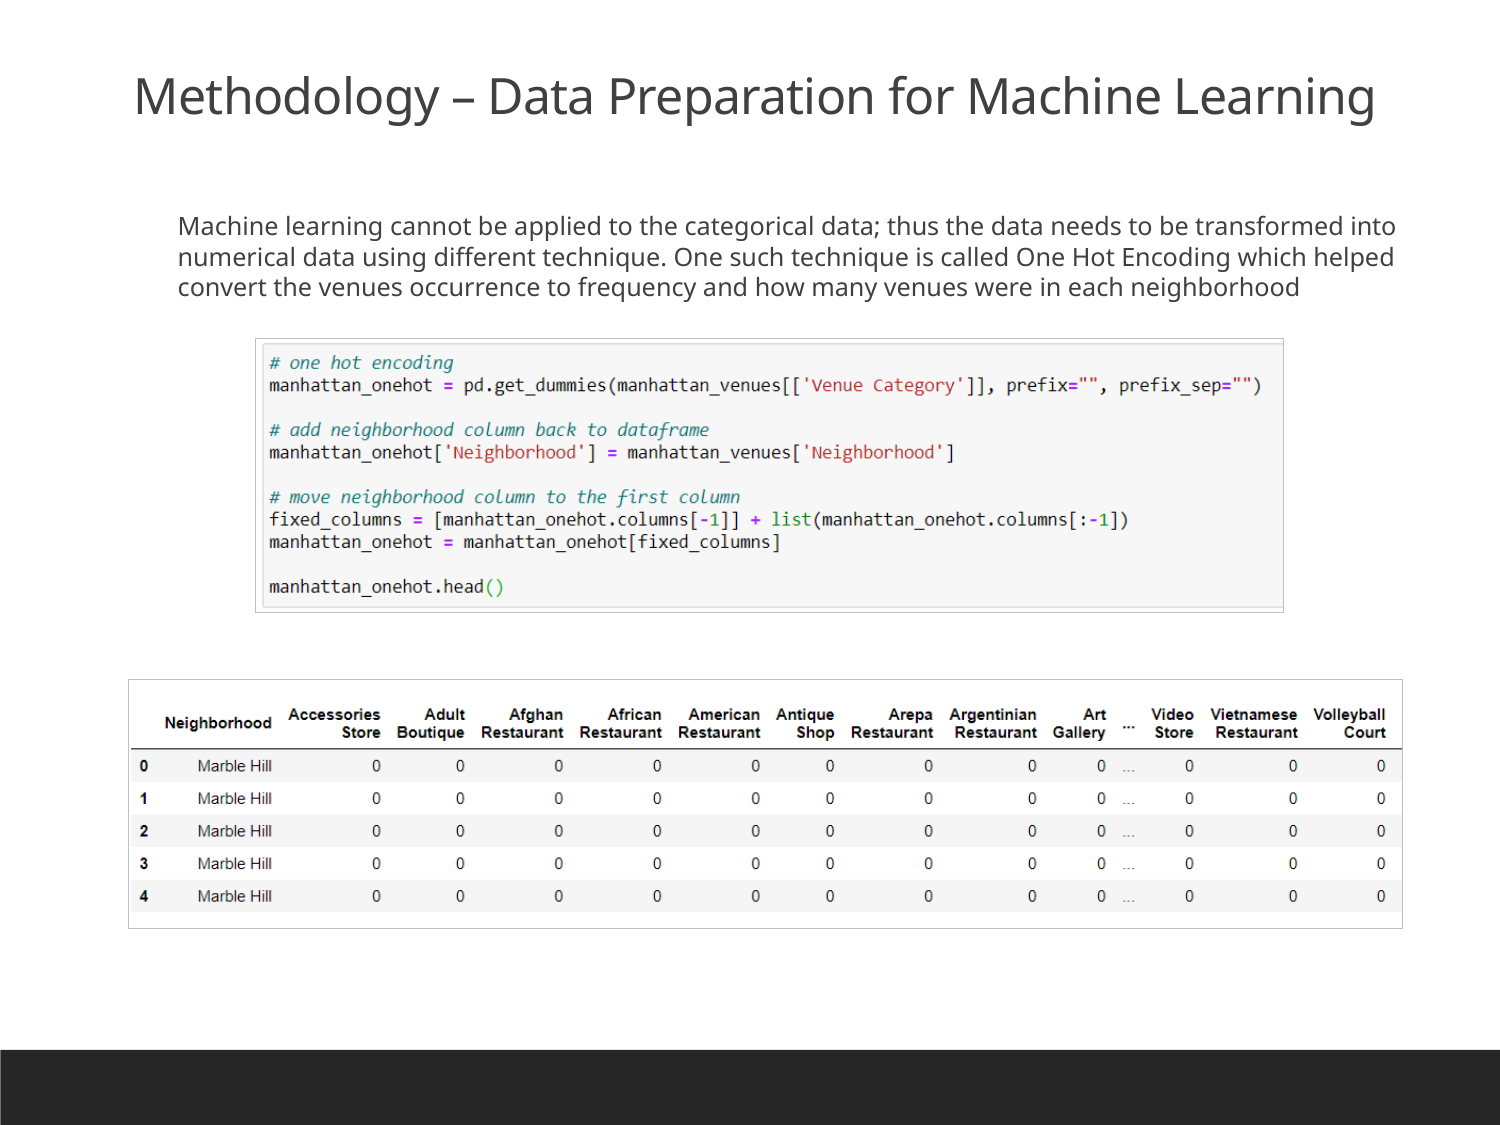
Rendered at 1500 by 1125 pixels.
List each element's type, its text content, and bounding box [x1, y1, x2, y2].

picture [128, 678, 1403, 929]
picture [254, 338, 1284, 614]
text_box Methodology – Data Preparation for Machine Learning [0, 50, 1500, 230]
text_box Machine learning cannot be applied to the categorical data; thus the data needs to be transformed into numerical data using different technique. One such technique is called One Hot Encoding which helped convert the venues occurrence to frequency and how many venues were in each neighborhood [108, 202, 1403, 322]
